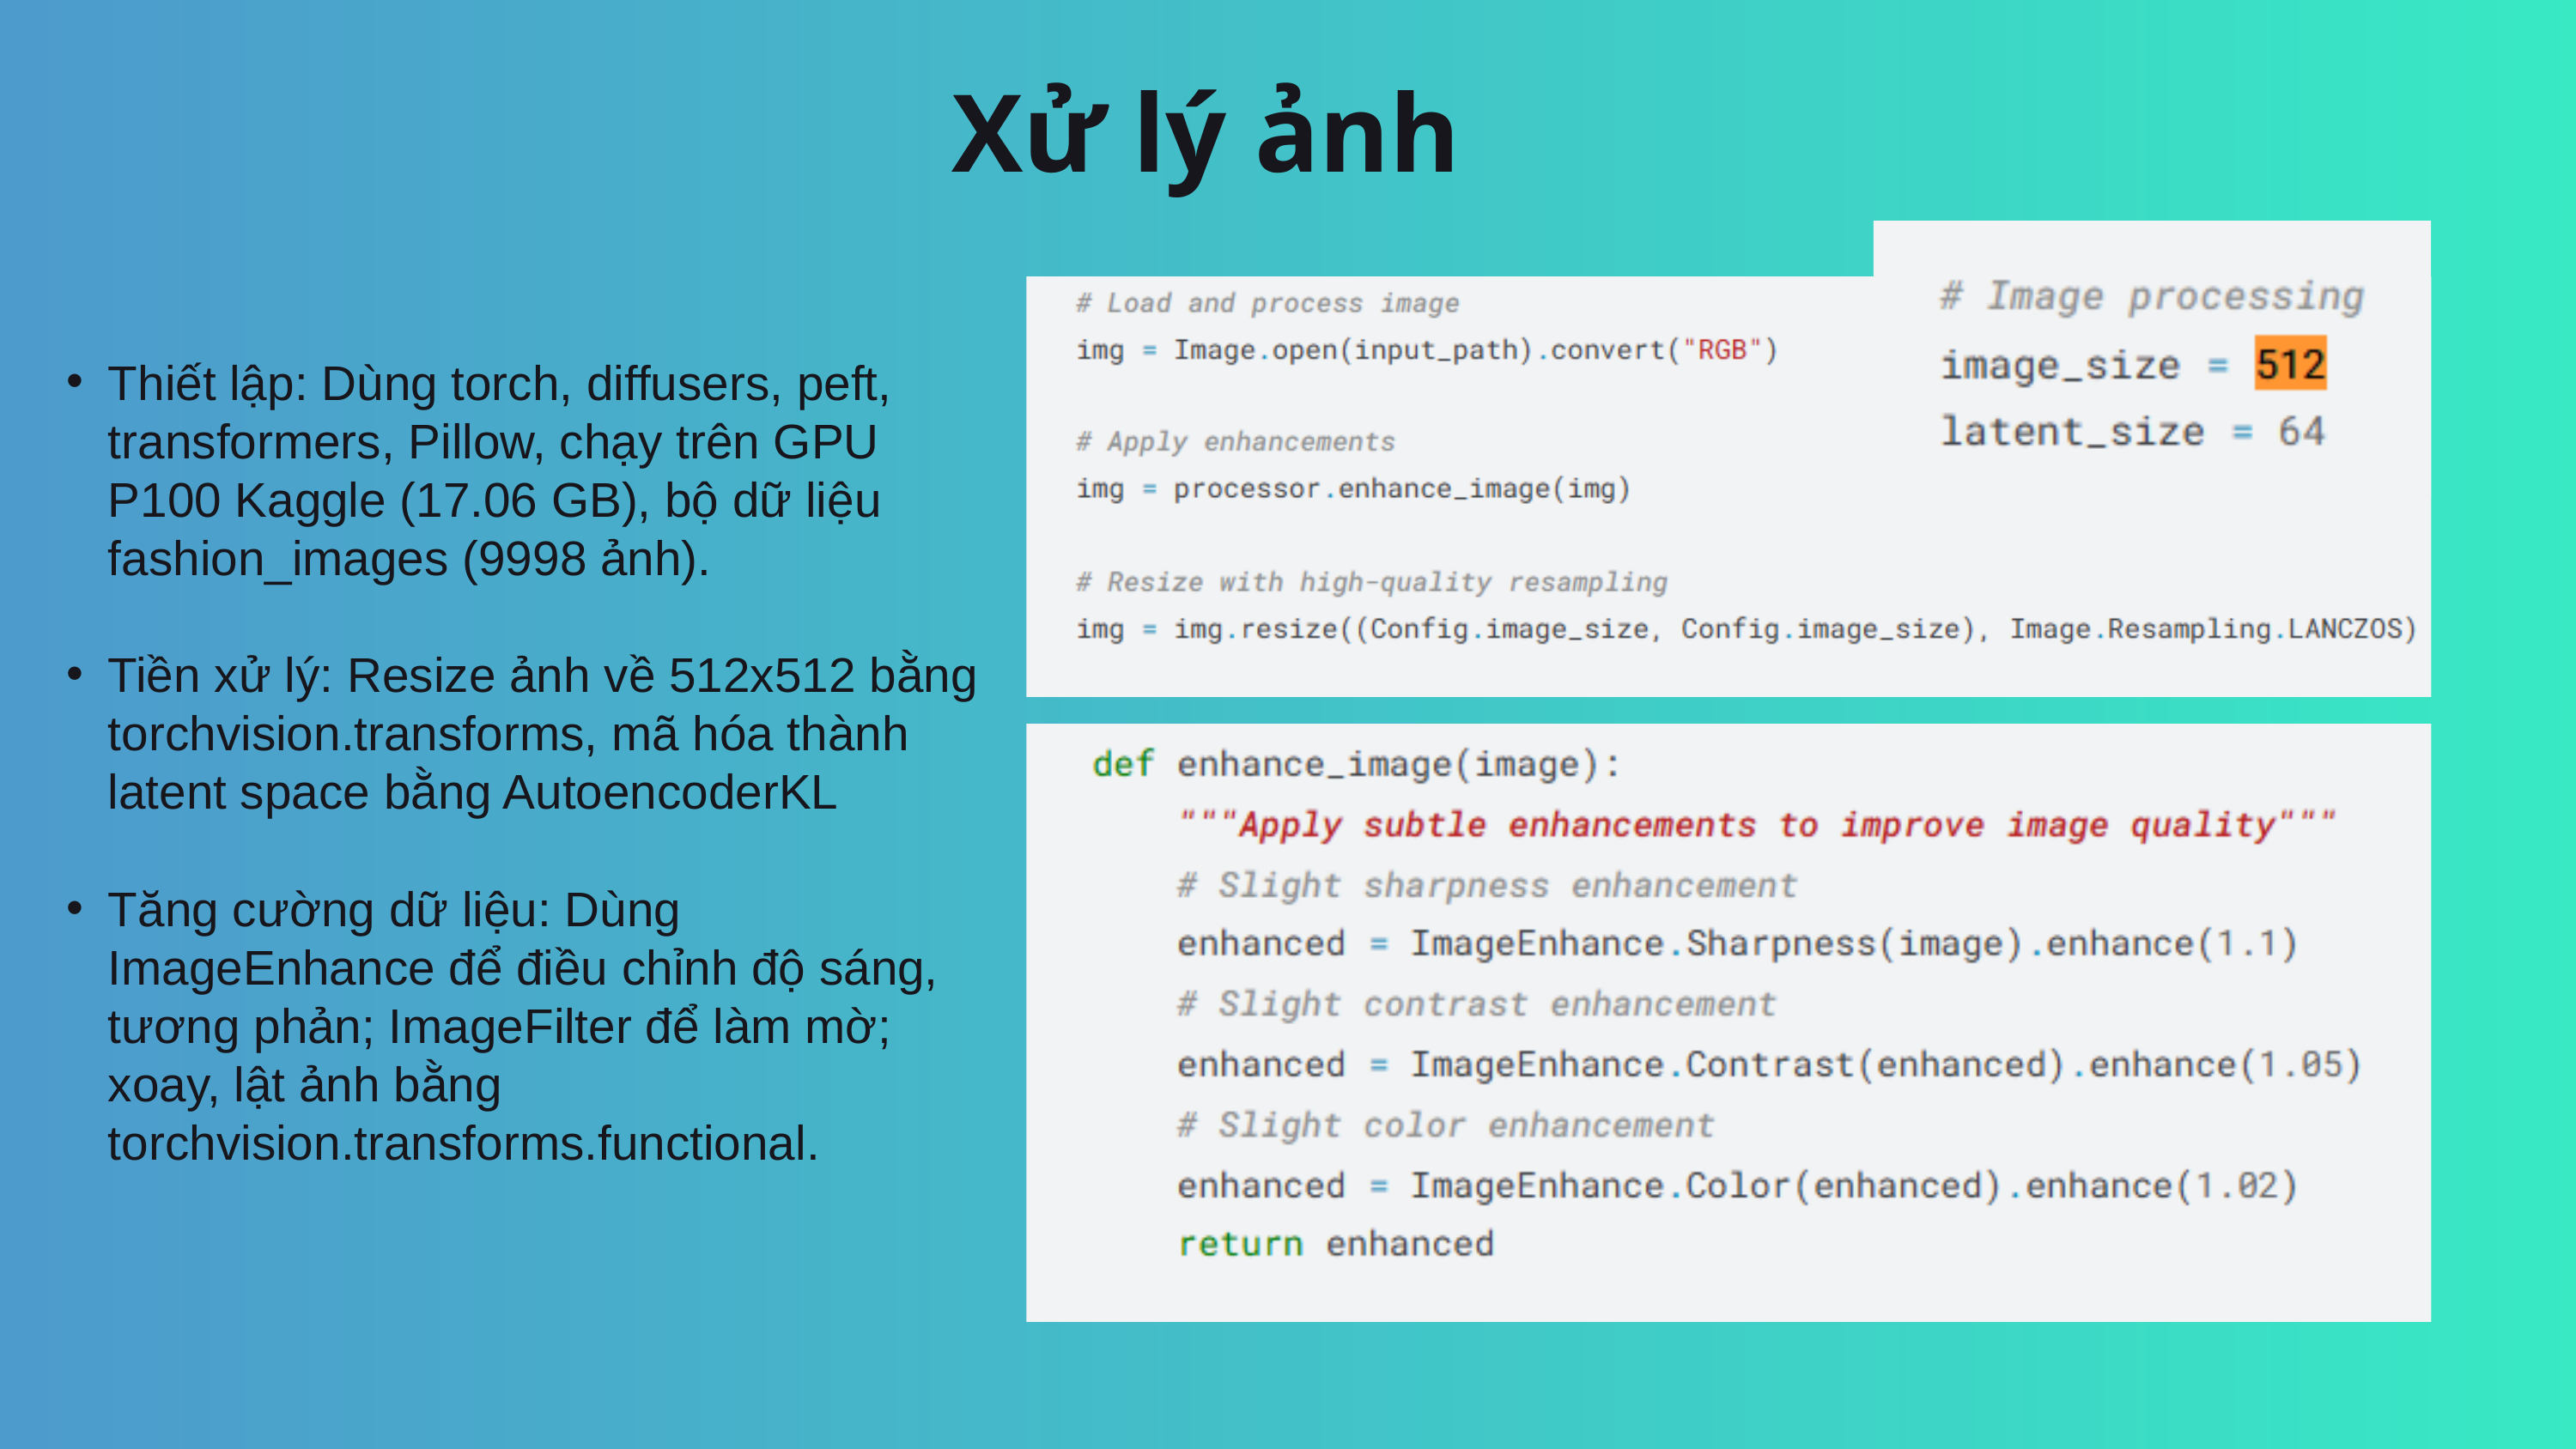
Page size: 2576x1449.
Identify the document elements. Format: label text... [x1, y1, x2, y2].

text_box Thiết lập: Dùng torch, diffusers, peft, transformers, Pillow, chạy trên GPU P100 Kaggle (17.06 GB), bộ dữ liệu fashion_images (9998 ảnh). Tiền xử lý: Resize ảnh về 512x512 bằng torchvision.transforms, mã hóa thành latent space bằng AutoencoderKL Tăng cường dữ liệu: Dùng ImageEnhance để điều chỉnh độ sáng, tương phản; ImageFilter để làm mờ; xoay, lật ảnh bằng torchvision.transforms.functional. [25, 351, 987, 1229]
text_box [1873, 221, 2432, 498]
text_box Xử lý ảnh [143, 64, 2269, 194]
text_box [1026, 724, 2432, 1323]
text_box [1026, 276, 2432, 697]
